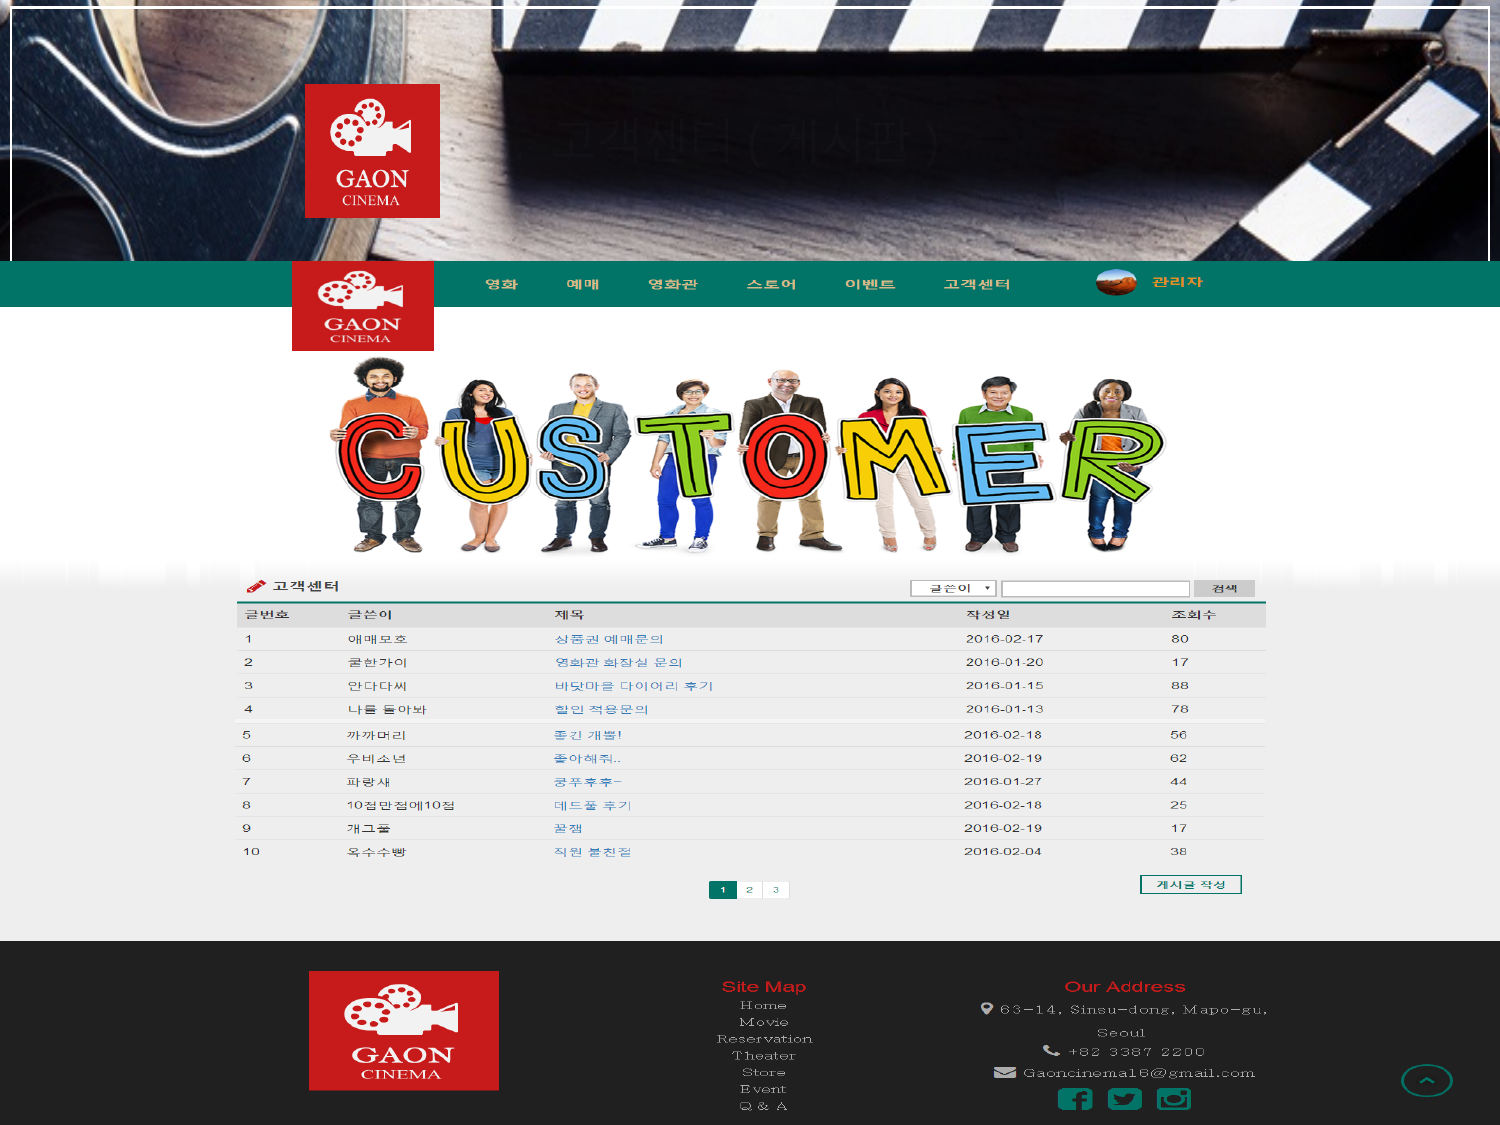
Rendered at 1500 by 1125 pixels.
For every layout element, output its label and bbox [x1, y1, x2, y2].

text_box [10, 7, 1490, 261]
text_box [0, 261, 1500, 1125]
picture [0, 0, 1500, 261]
picture [305, 84, 440, 218]
